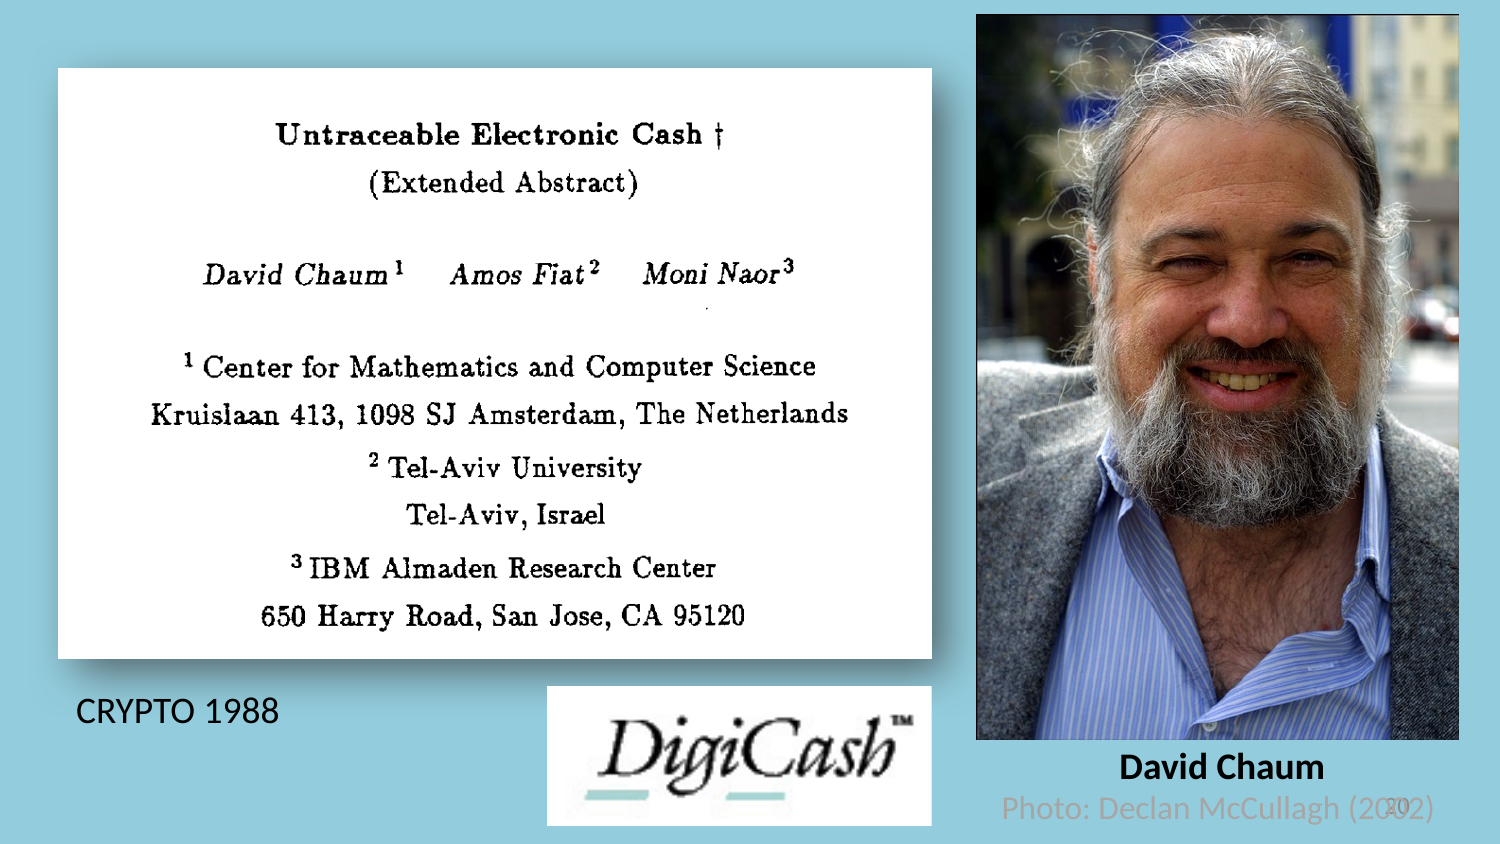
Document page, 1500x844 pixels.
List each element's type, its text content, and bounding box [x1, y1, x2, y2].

picture [546, 686, 932, 826]
slide_number 19 [1074, 782, 1425, 827]
picture [975, 14, 1460, 740]
text_box CRYPTO 1988 [61, 678, 295, 739]
text_box David Chaum Photo: Declan McCullagh (2002) [986, 747, 1458, 834]
picture [58, 68, 932, 660]
